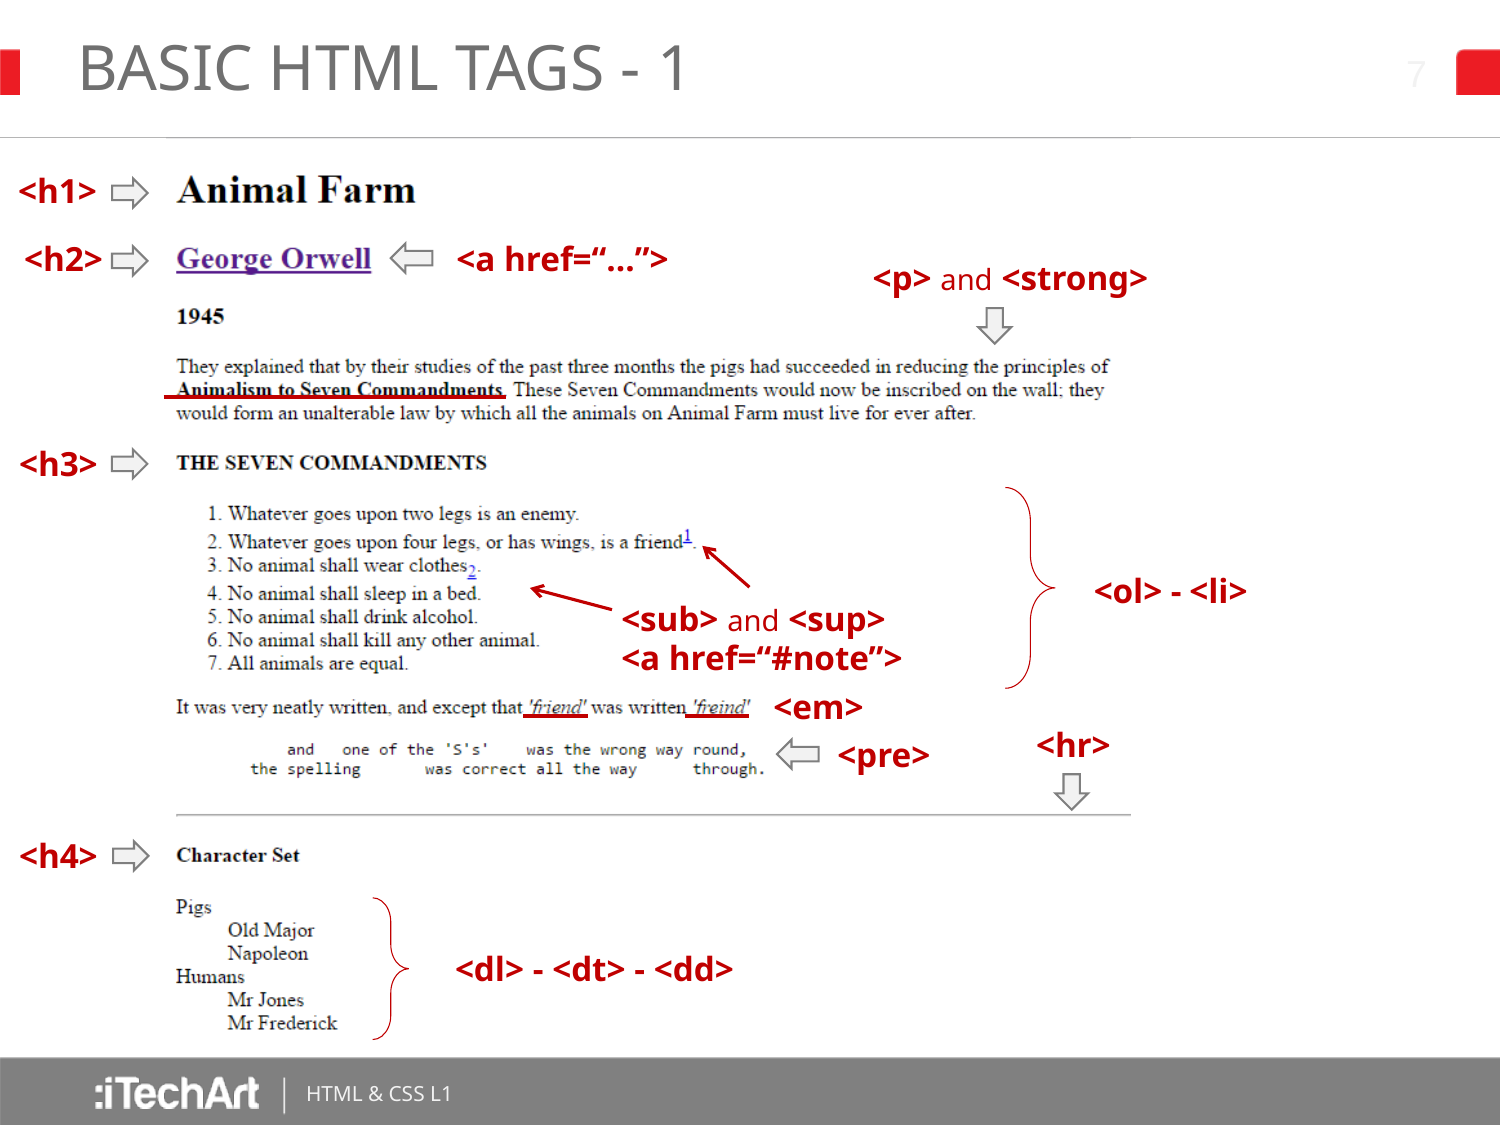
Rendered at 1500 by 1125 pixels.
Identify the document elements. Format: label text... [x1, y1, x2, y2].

title Basic HTML tags - 1 [62, 29, 1235, 102]
text_box <h2> [9, 230, 118, 286]
text_box [112, 838, 150, 873]
text_box [113, 446, 149, 481]
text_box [702, 545, 750, 588]
text_box [112, 175, 150, 210]
text_box 7 [1391, 42, 1500, 103]
text_box <h3> [4, 436, 113, 491]
picture [0, 49, 20, 96]
text_box <h1> [3, 162, 112, 218]
picture [1456, 49, 1500, 96]
text_box <p> and <strong> [1131, 249, 1164, 305]
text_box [529, 587, 612, 610]
text_box <h4> [4, 828, 113, 883]
picture [166, 137, 1131, 1049]
picture [0, 1057, 1500, 1125]
text_box <ol> - <li> [1131, 562, 1263, 618]
text_box [118, 243, 149, 278]
